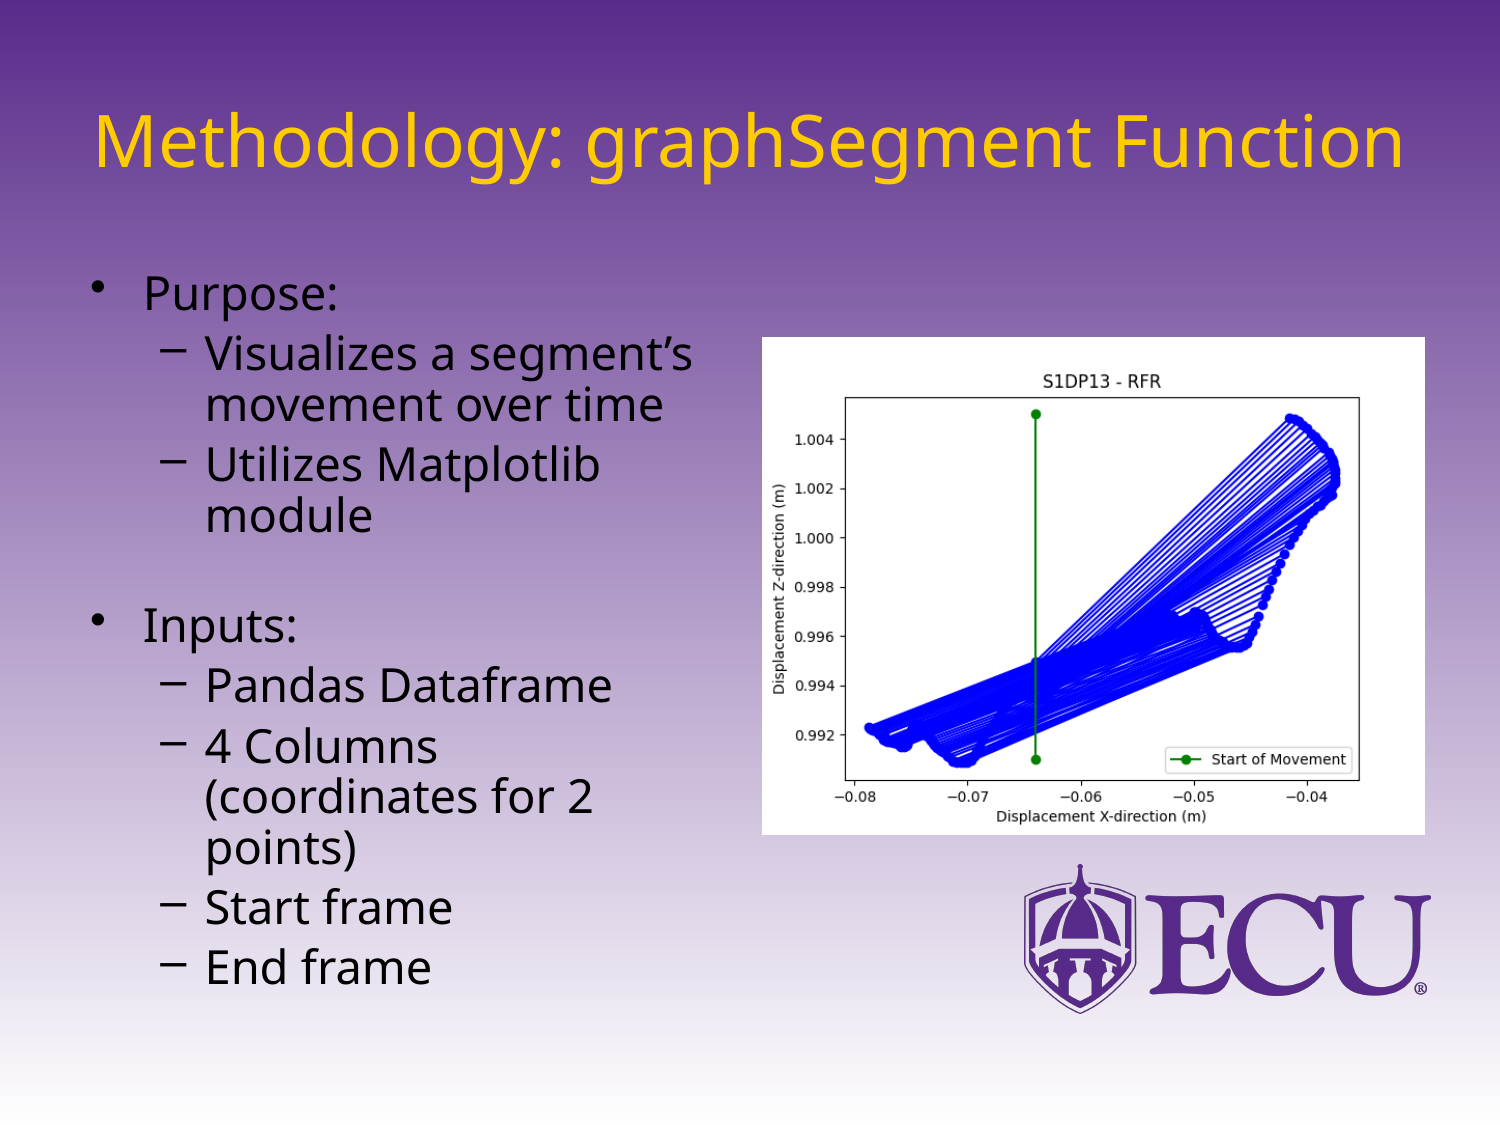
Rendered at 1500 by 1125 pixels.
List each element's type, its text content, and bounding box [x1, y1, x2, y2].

title Methodology: graphSegment Function [74, 44, 1426, 233]
picture [1024, 864, 1431, 1014]
list Purpose: Visualizes a segment’s movement over time Utilizes Matplotlib module Inputs: Pandas Dataframe 4 Columns (coordinates for 2 points) Start frame End frame [74, 262, 738, 1006]
picture [762, 337, 1426, 835]
